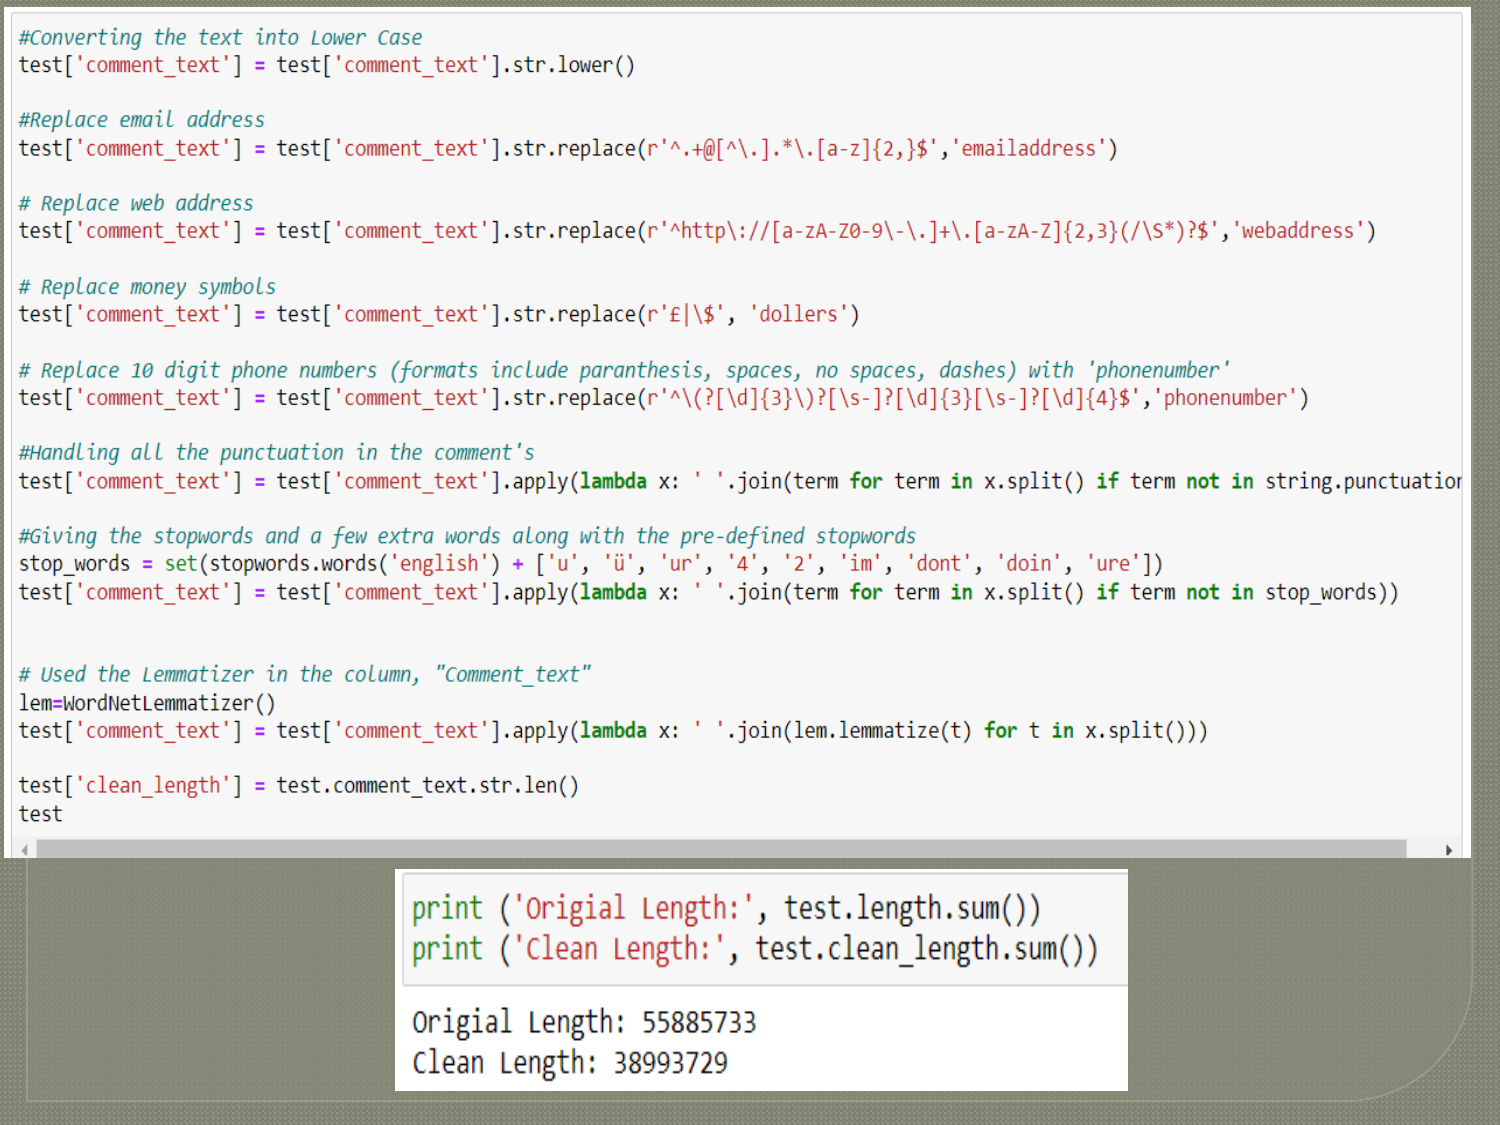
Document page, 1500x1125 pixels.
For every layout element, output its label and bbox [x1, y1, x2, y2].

picture [4, 6, 1471, 858]
picture [395, 869, 1129, 1091]
